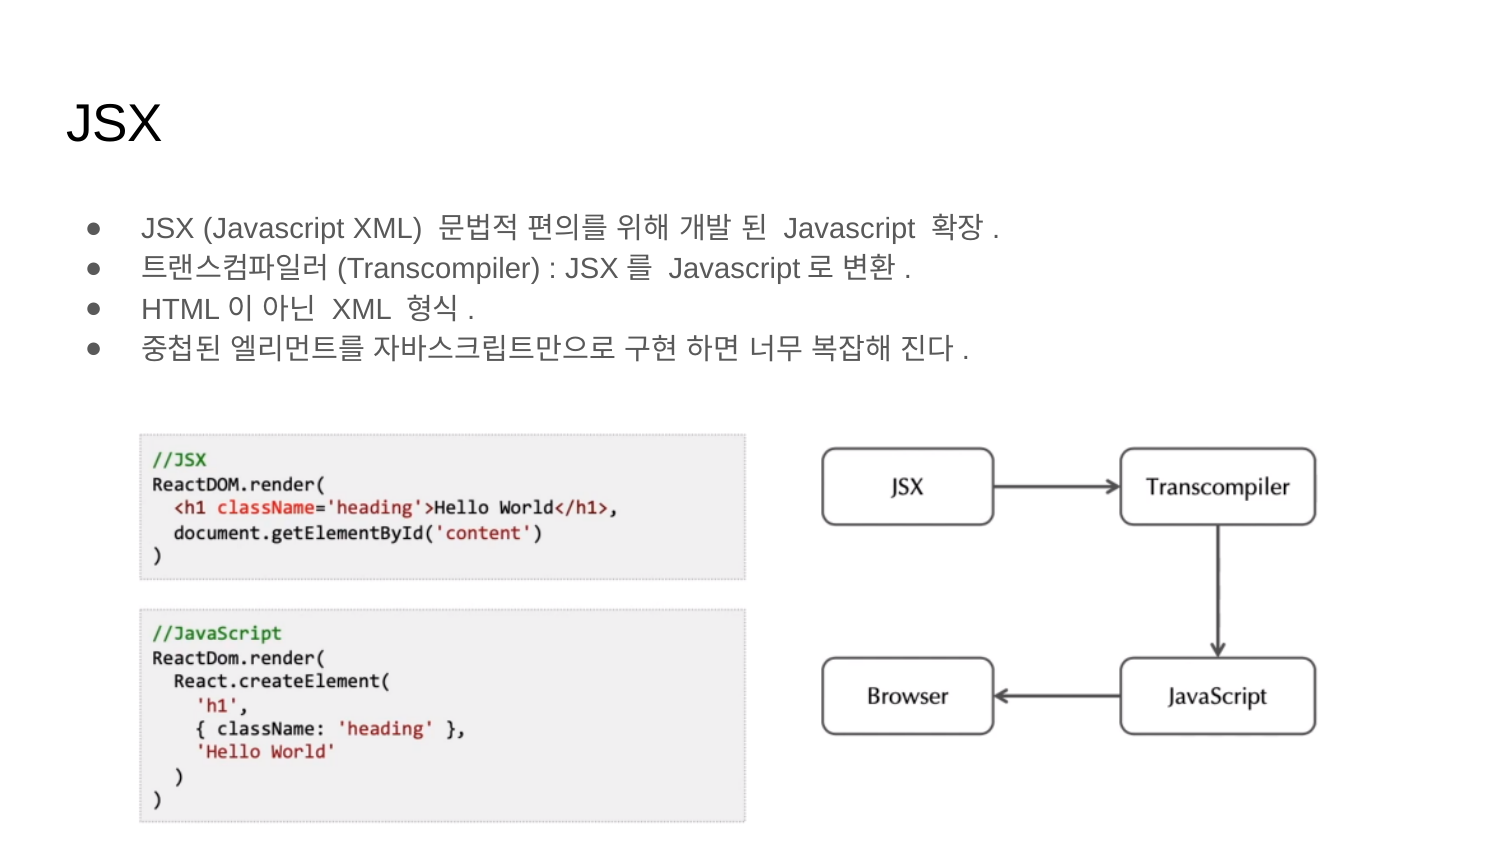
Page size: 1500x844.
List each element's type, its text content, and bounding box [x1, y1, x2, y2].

list JSX (Javascript XML) 문법적 편의를 위해 개발 된 Javascript 확장. 트랜스컴파일러(Transcompiler) : JSX를 Javascript로 변환. HTML이 아닌 XML 형식. 중첩된 엘리먼트를 자바스크립트만으로 구현 하면 너무 복잡해 진다. [51, 189, 1449, 381]
picture [137, 432, 748, 825]
picture [819, 445, 1320, 738]
title JSX [51, 72, 1449, 167]
